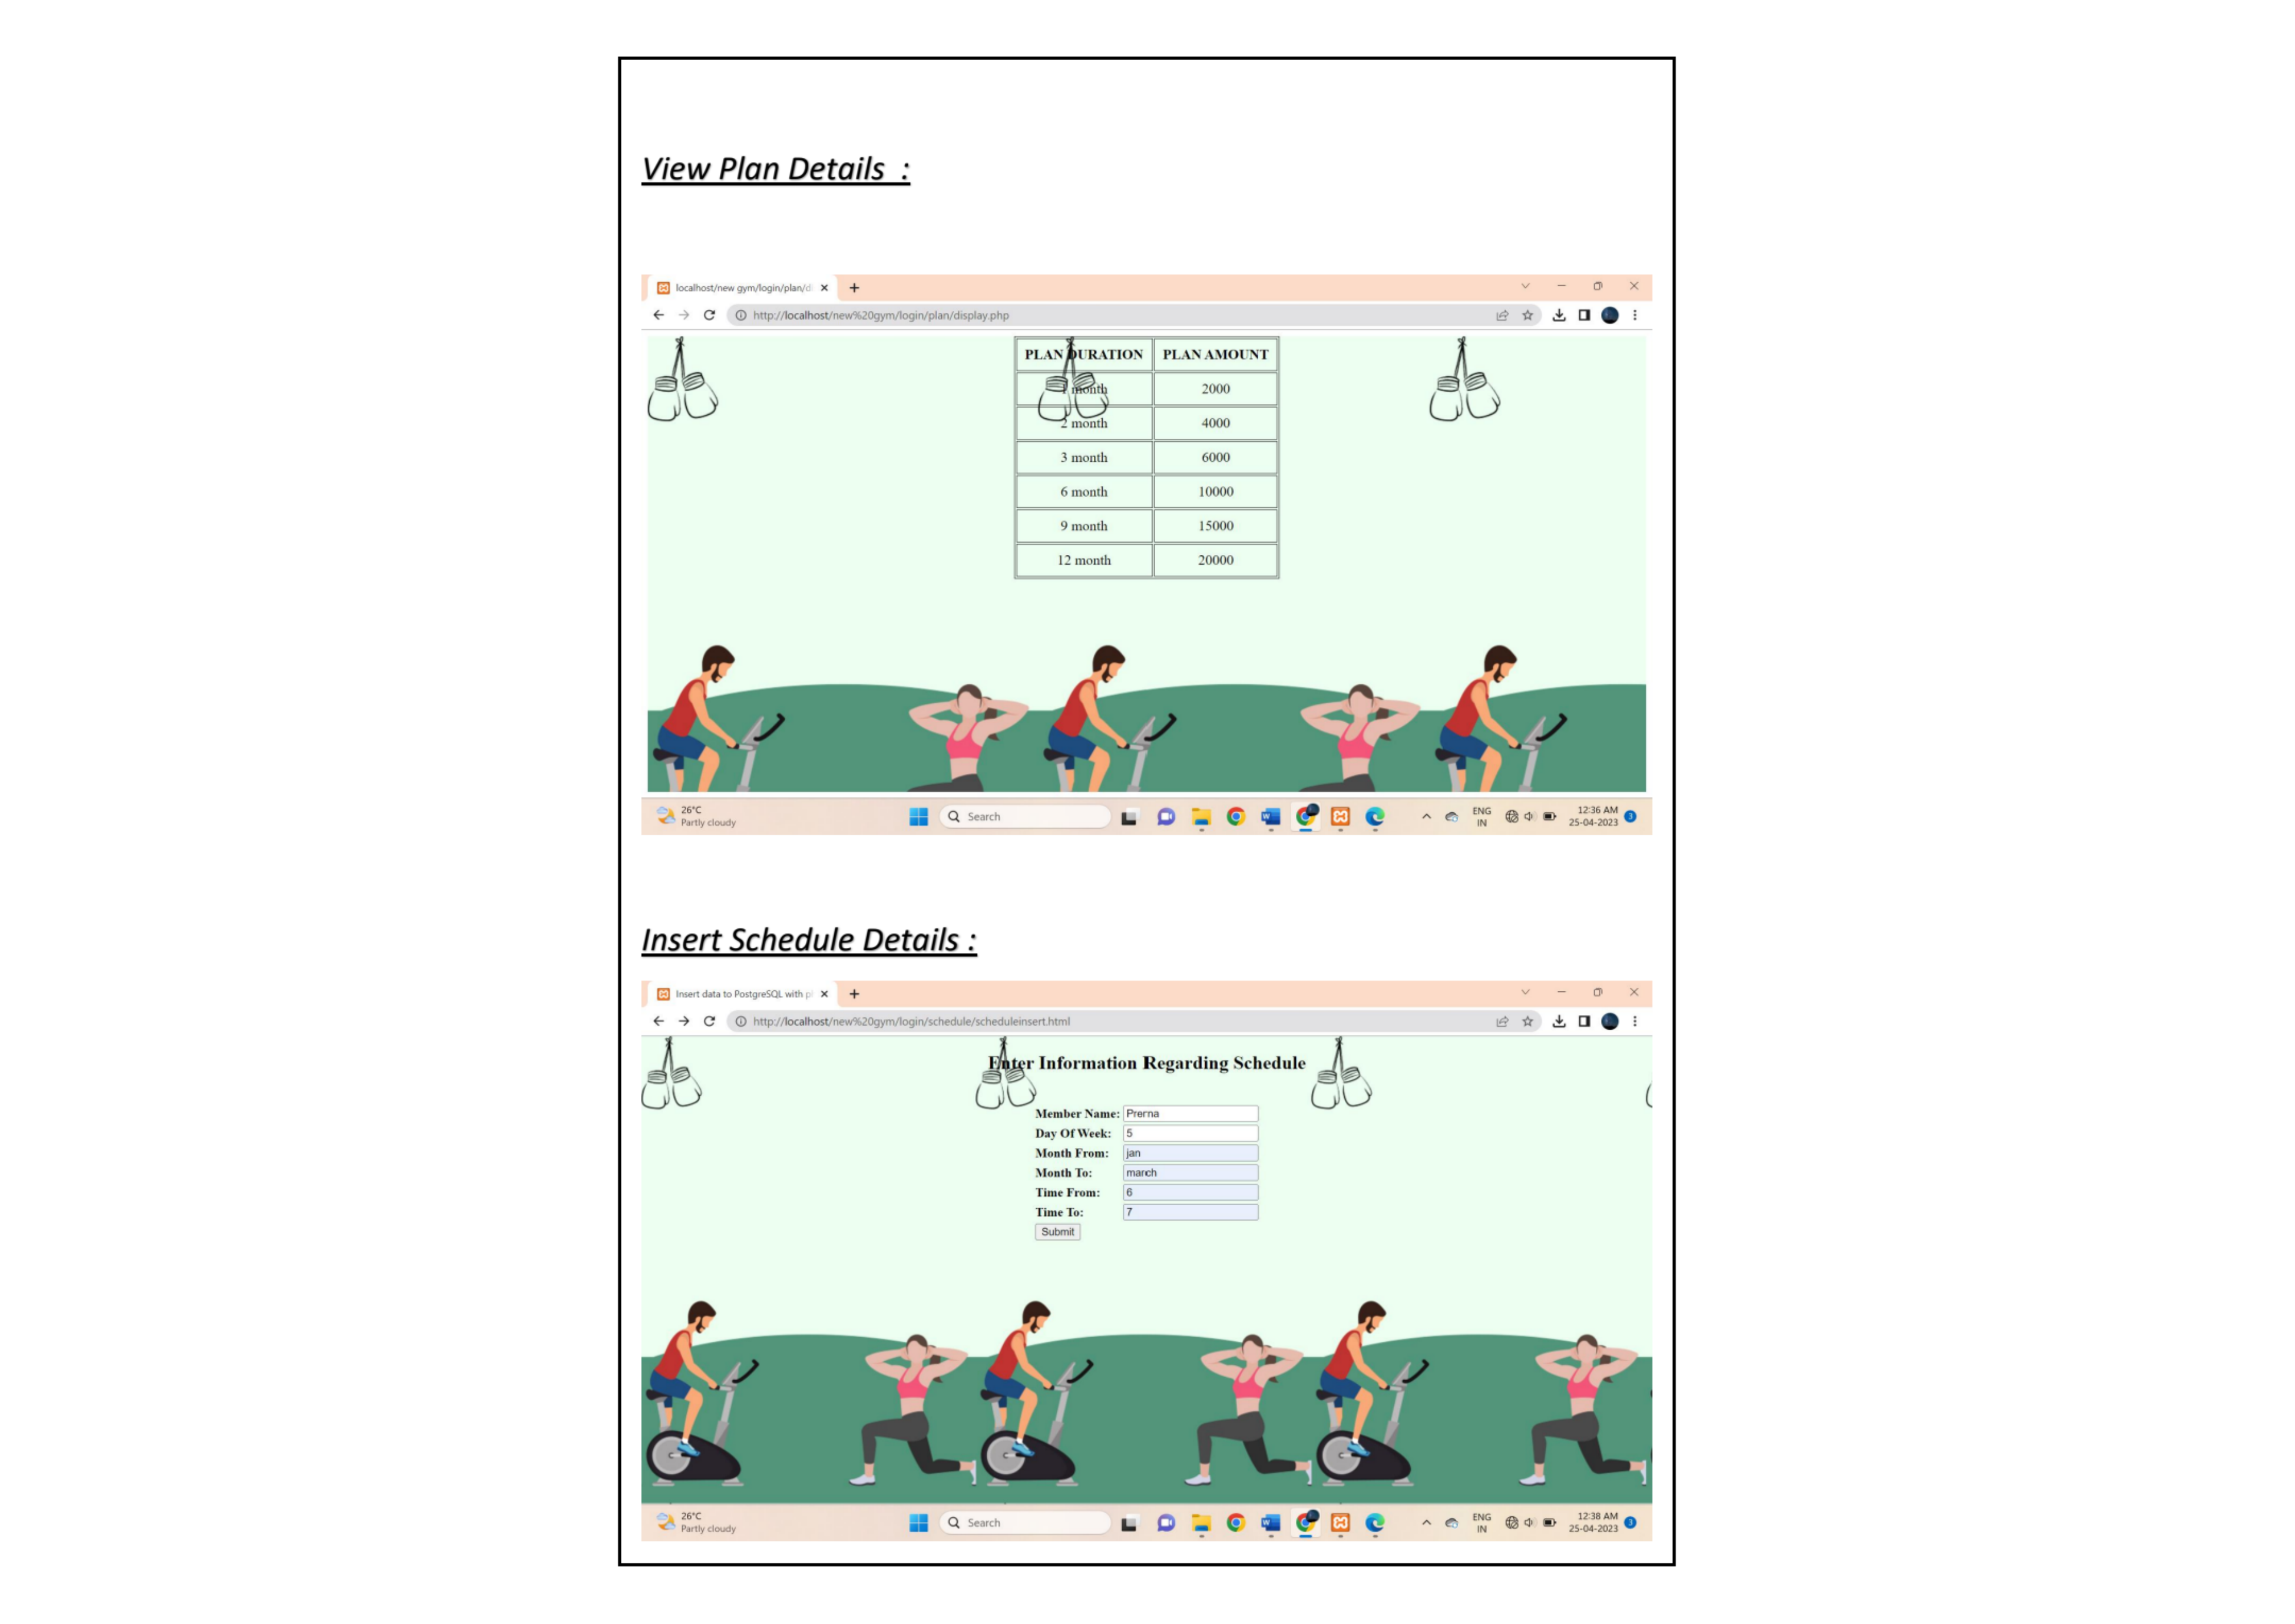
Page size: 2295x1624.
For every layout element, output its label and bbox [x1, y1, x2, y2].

picture [573, 12, 1721, 1612]
